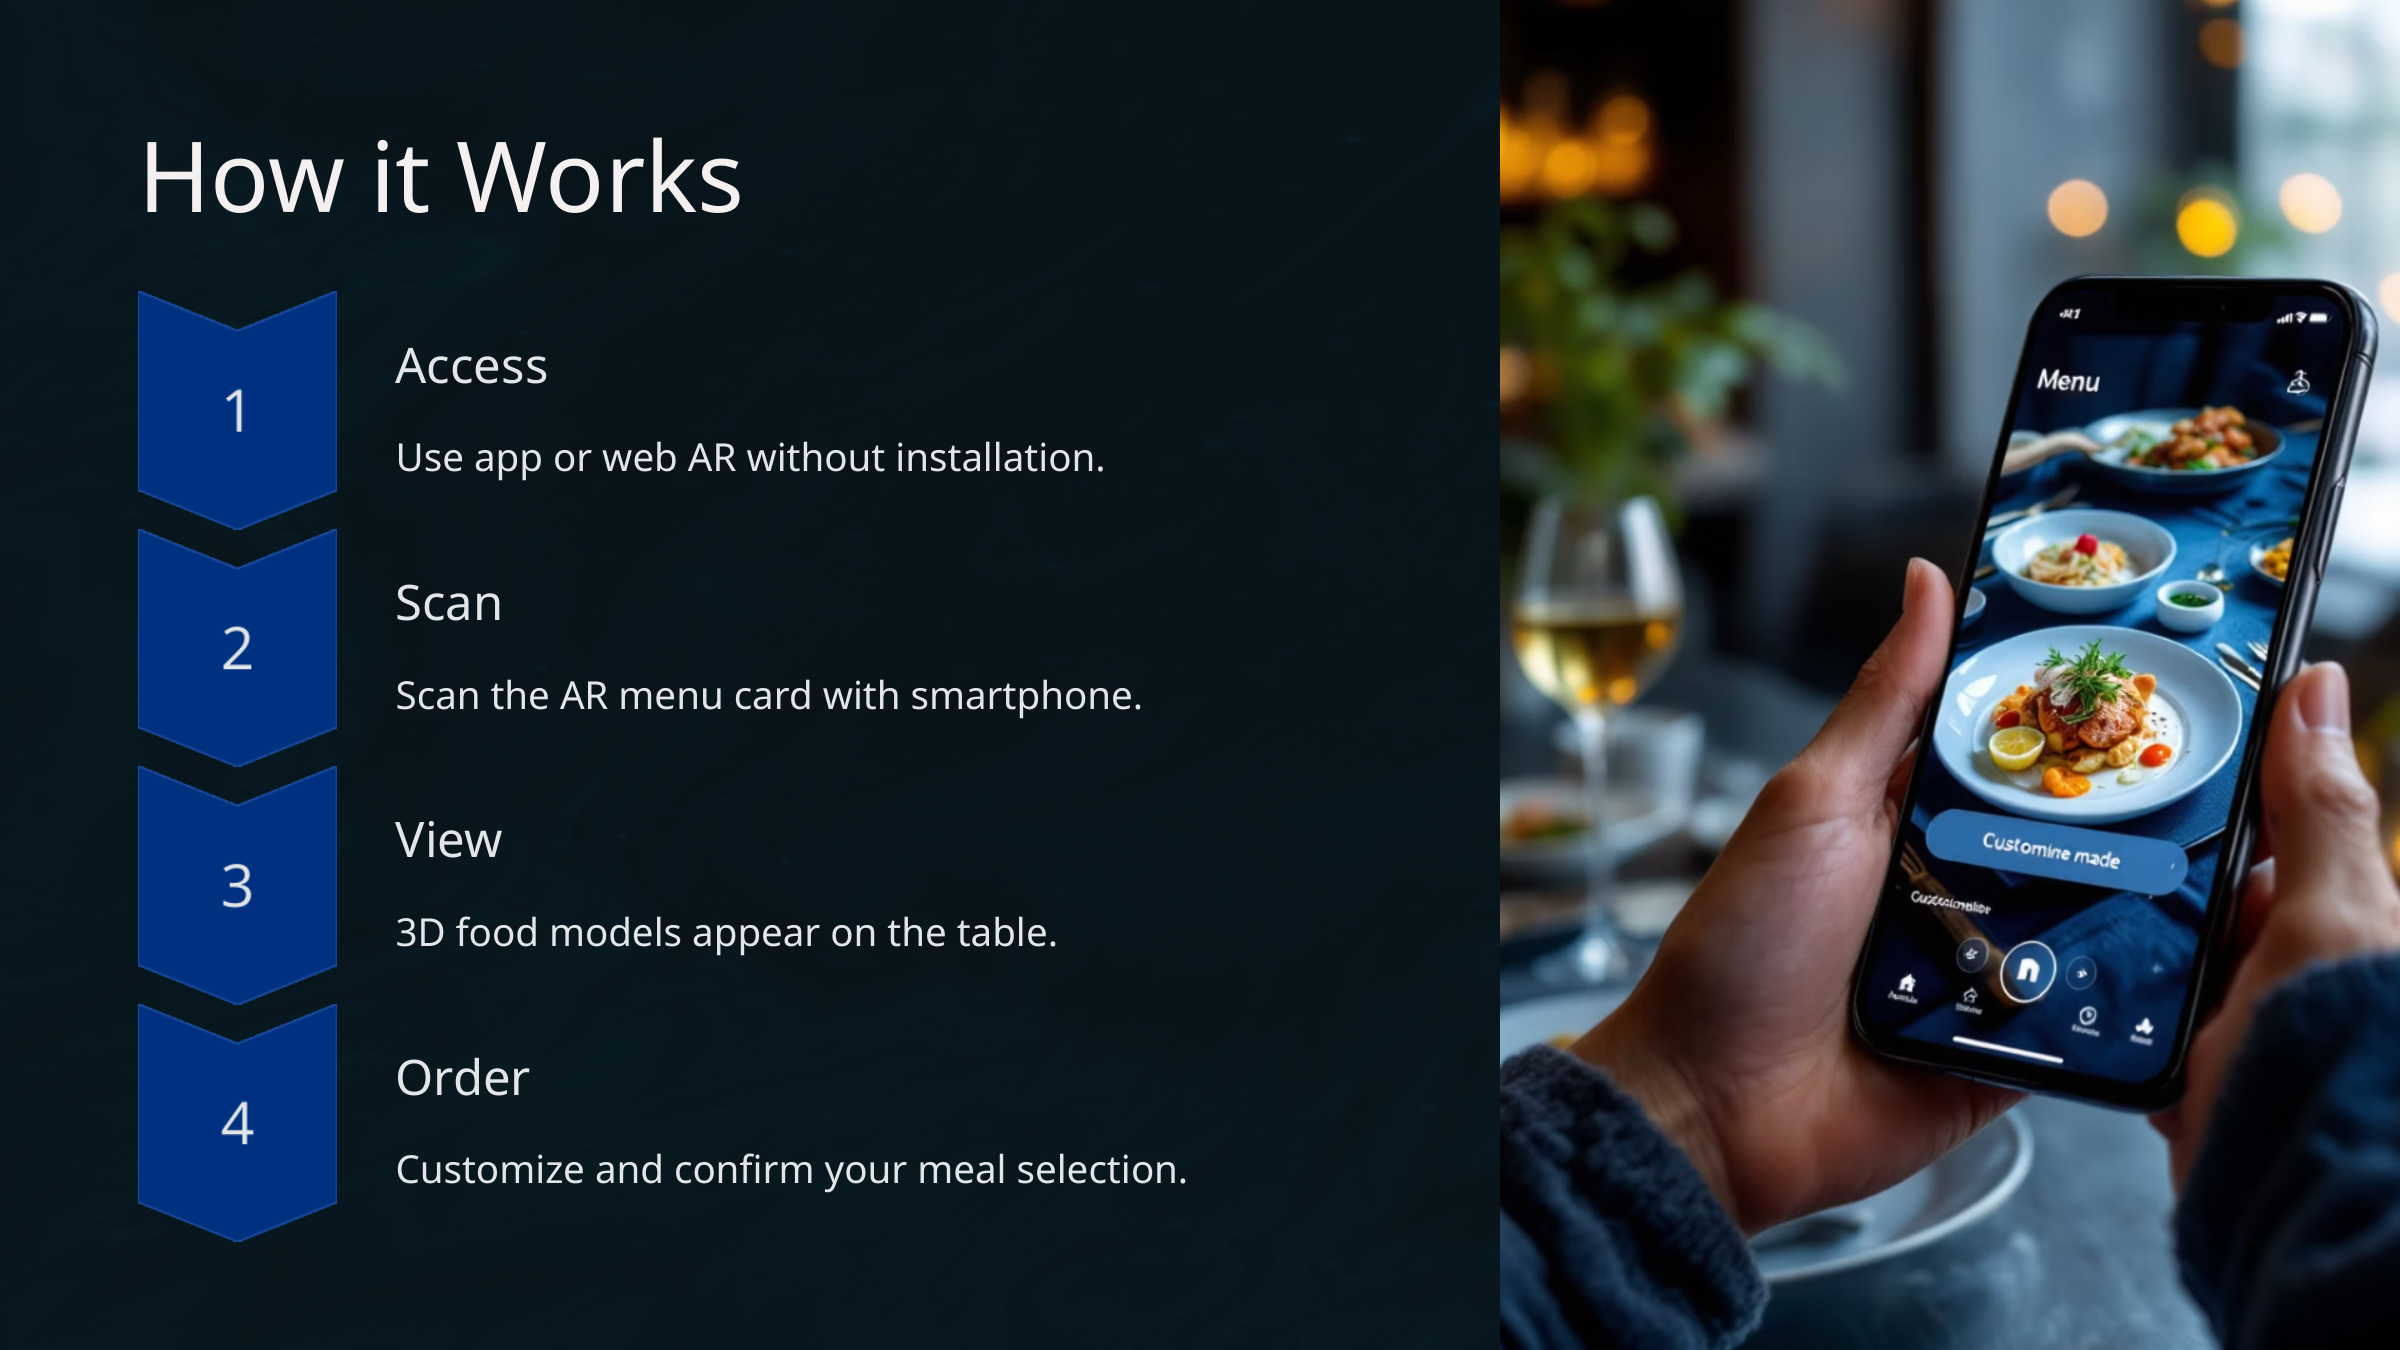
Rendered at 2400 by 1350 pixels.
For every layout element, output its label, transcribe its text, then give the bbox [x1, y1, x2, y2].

text_box Scan the AR menu card with smartphone. [395, 654, 1362, 718]
picture [1499, 0, 2400, 1350]
text_box Customize and confirm your meal selection. [395, 1129, 1362, 1193]
text_box 3D food models appear on the table. [395, 891, 1362, 956]
text_box View [395, 806, 891, 869]
text_box Scan [395, 568, 891, 631]
text_box Access [395, 331, 891, 394]
text_box How it Works [138, 108, 1128, 233]
picture [138, 291, 337, 1242]
text_box Use app or web AR without installation. [395, 416, 1362, 481]
text_box Order [395, 1043, 891, 1106]
